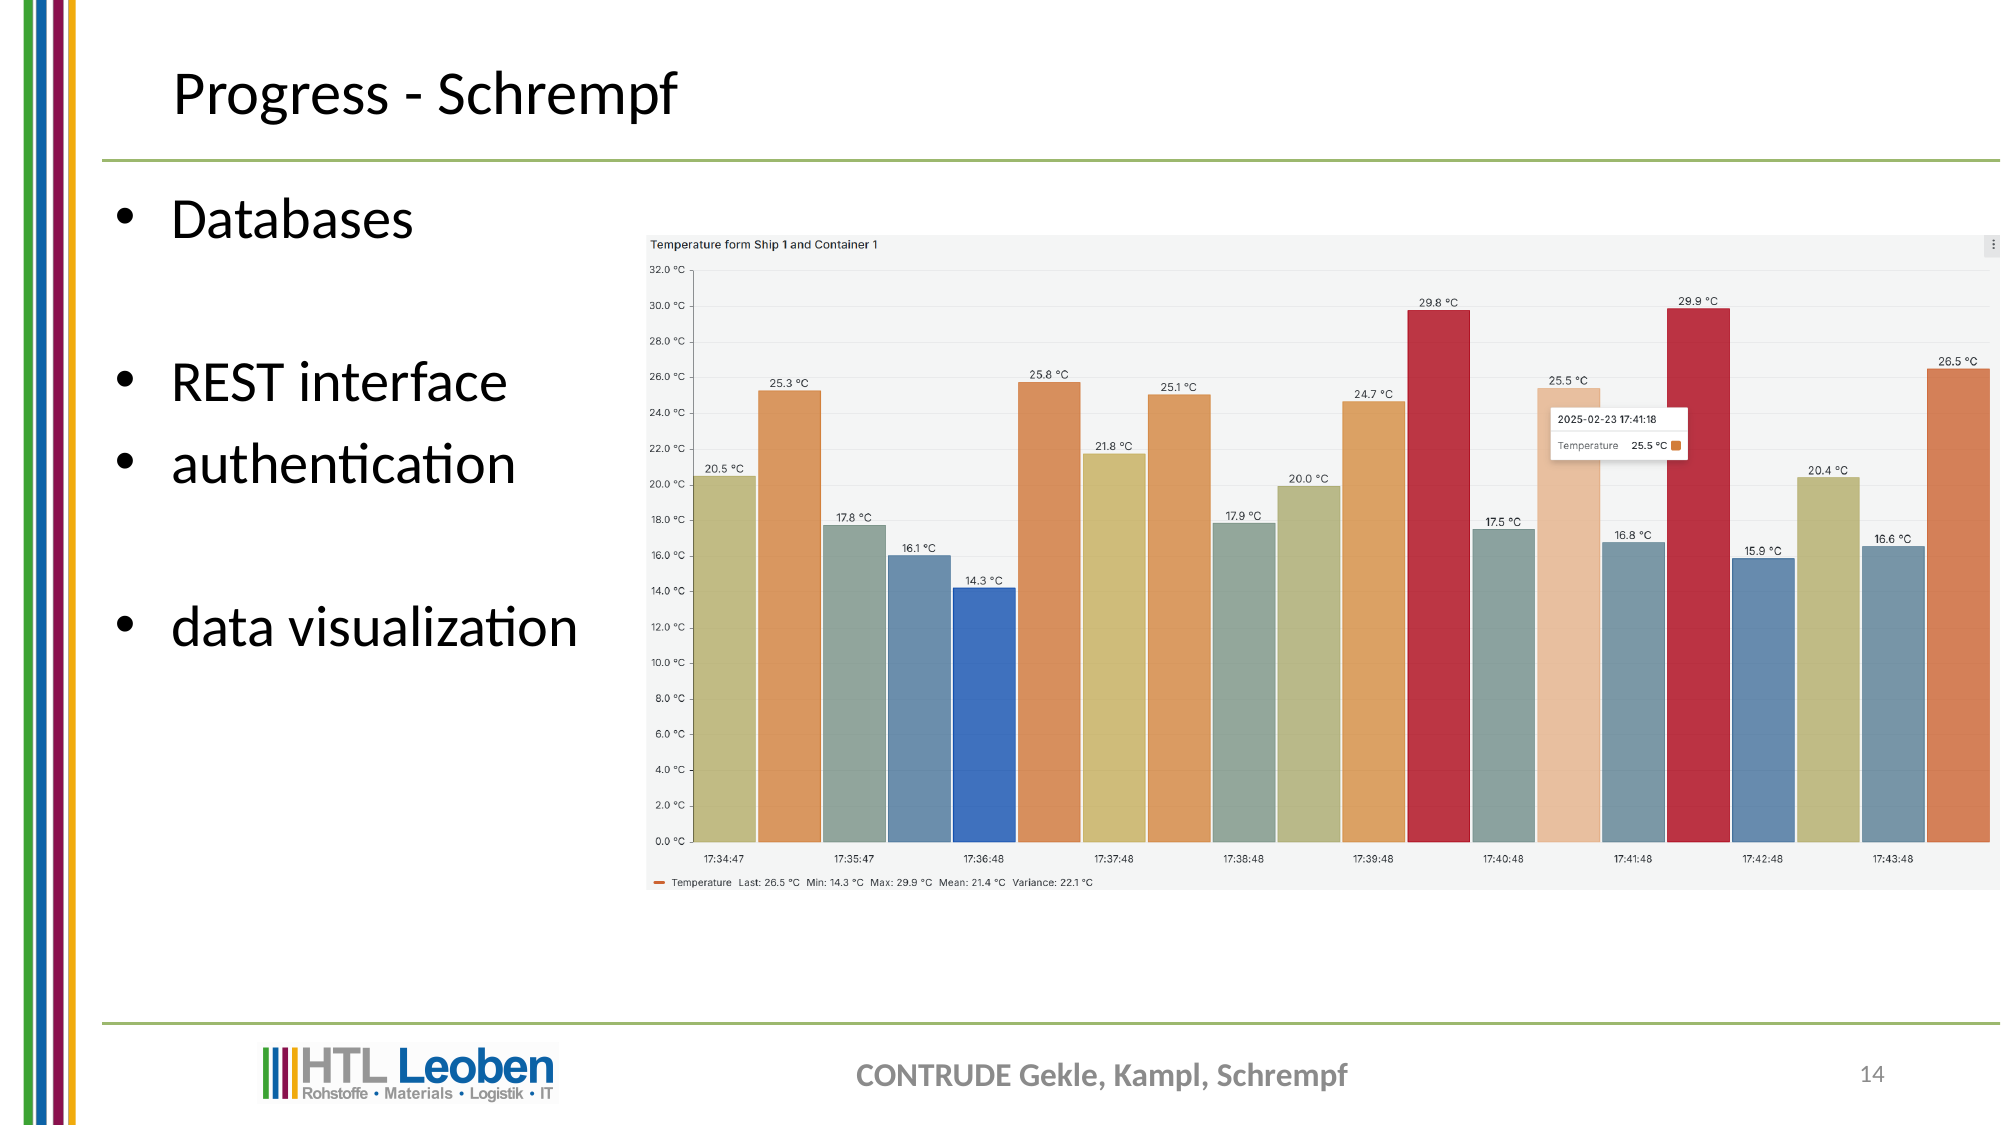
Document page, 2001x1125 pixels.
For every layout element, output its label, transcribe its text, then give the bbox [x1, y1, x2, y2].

slide_number 14 [1433, 1042, 1900, 1103]
list Databases REST interface authentication data visualization [99, 172, 1900, 1005]
footer CONTRUDE Gekle, Kampl, Schrempf [432, 1042, 1433, 1103]
picture [257, 1042, 559, 1104]
title Progress - Schrempf [158, 30, 1844, 149]
picture [646, 235, 2000, 890]
